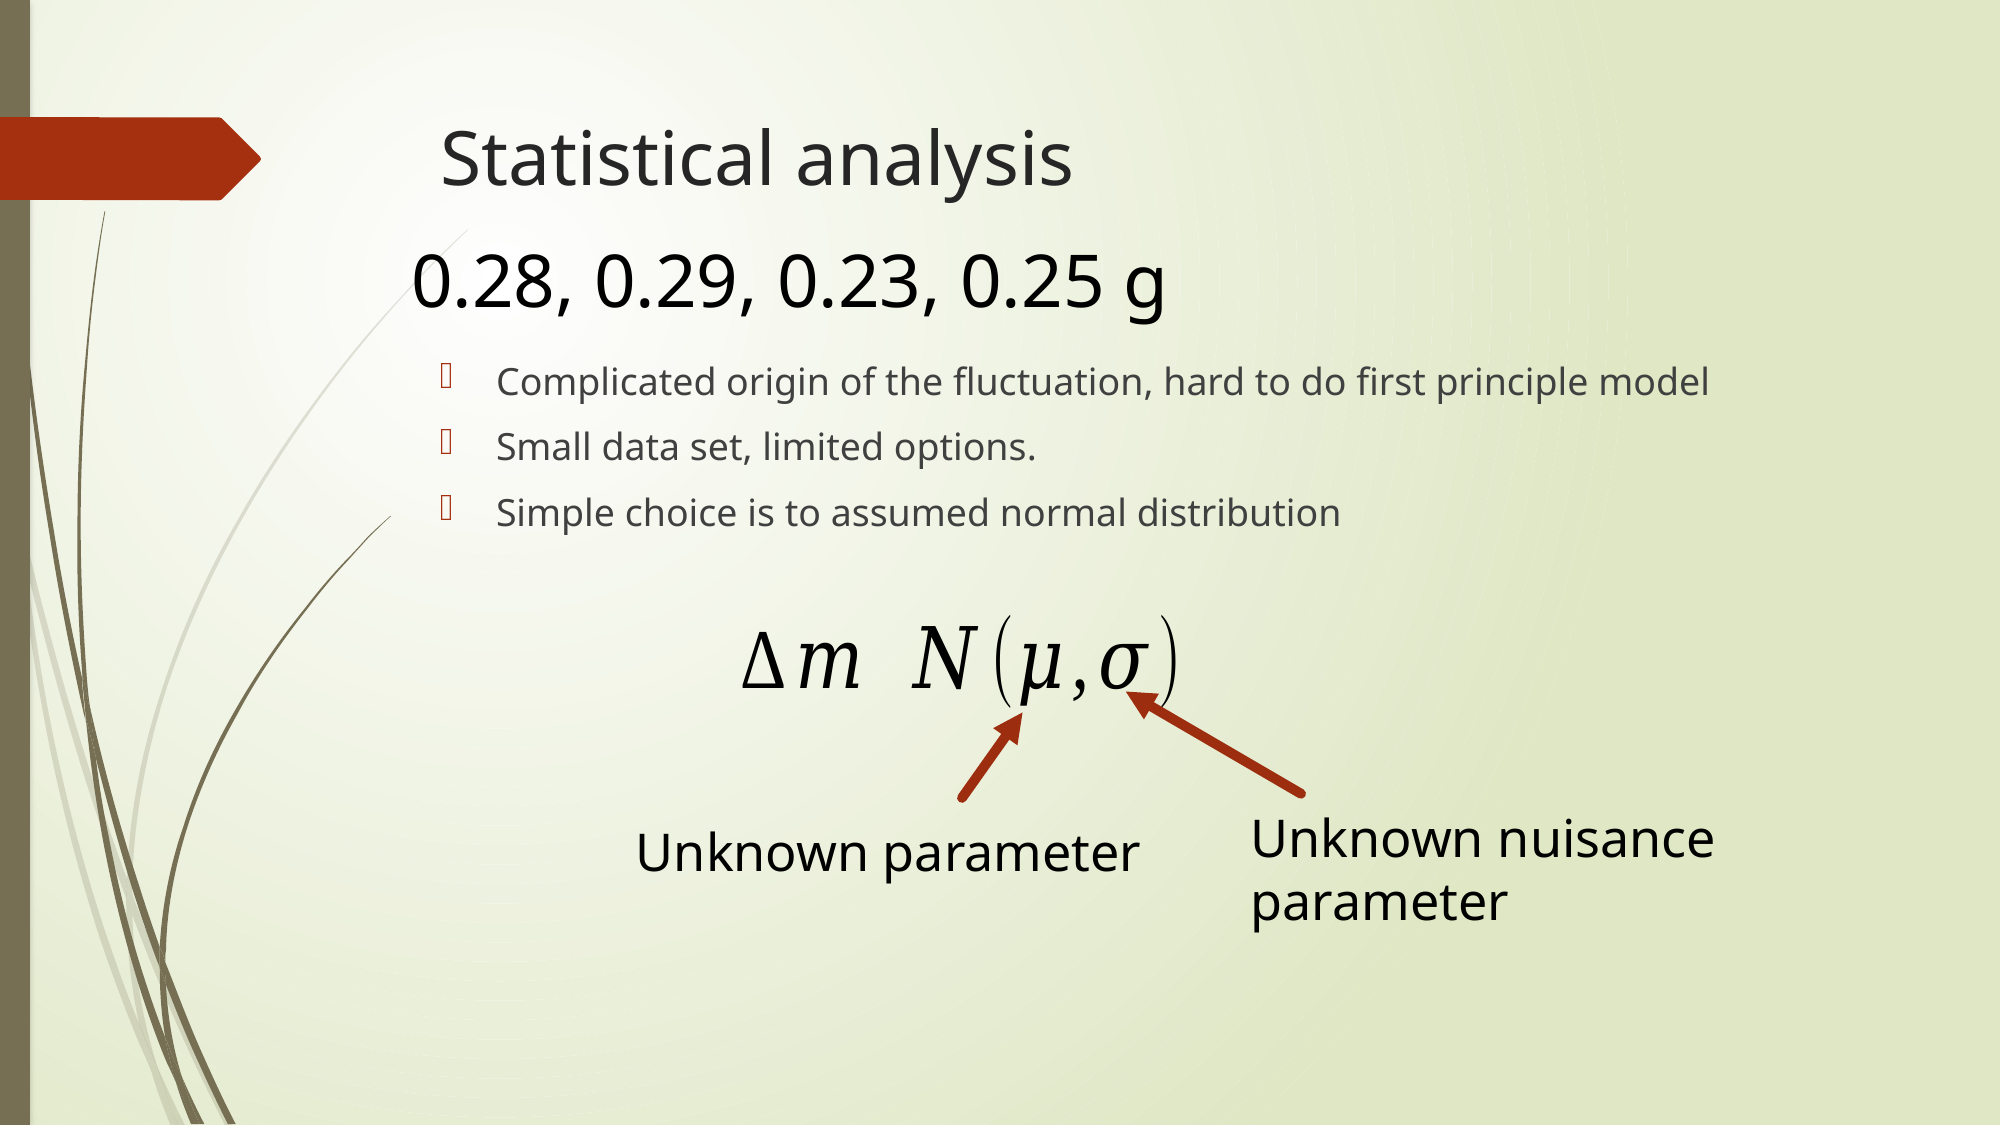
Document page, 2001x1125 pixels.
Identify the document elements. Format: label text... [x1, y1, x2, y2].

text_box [1125, 691, 1302, 795]
text_box Unknown parameter [621, 812, 1235, 890]
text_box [961, 712, 1023, 799]
title Statistical analysis [425, 102, 1888, 313]
list Complicated origin of the fluctuation, hard to do first principle model Small data set, limited options. Simple choice is to assumed normal distribution [424, 350, 1888, 970]
text_box Unknown nuisance parameter [1235, 798, 1883, 938]
